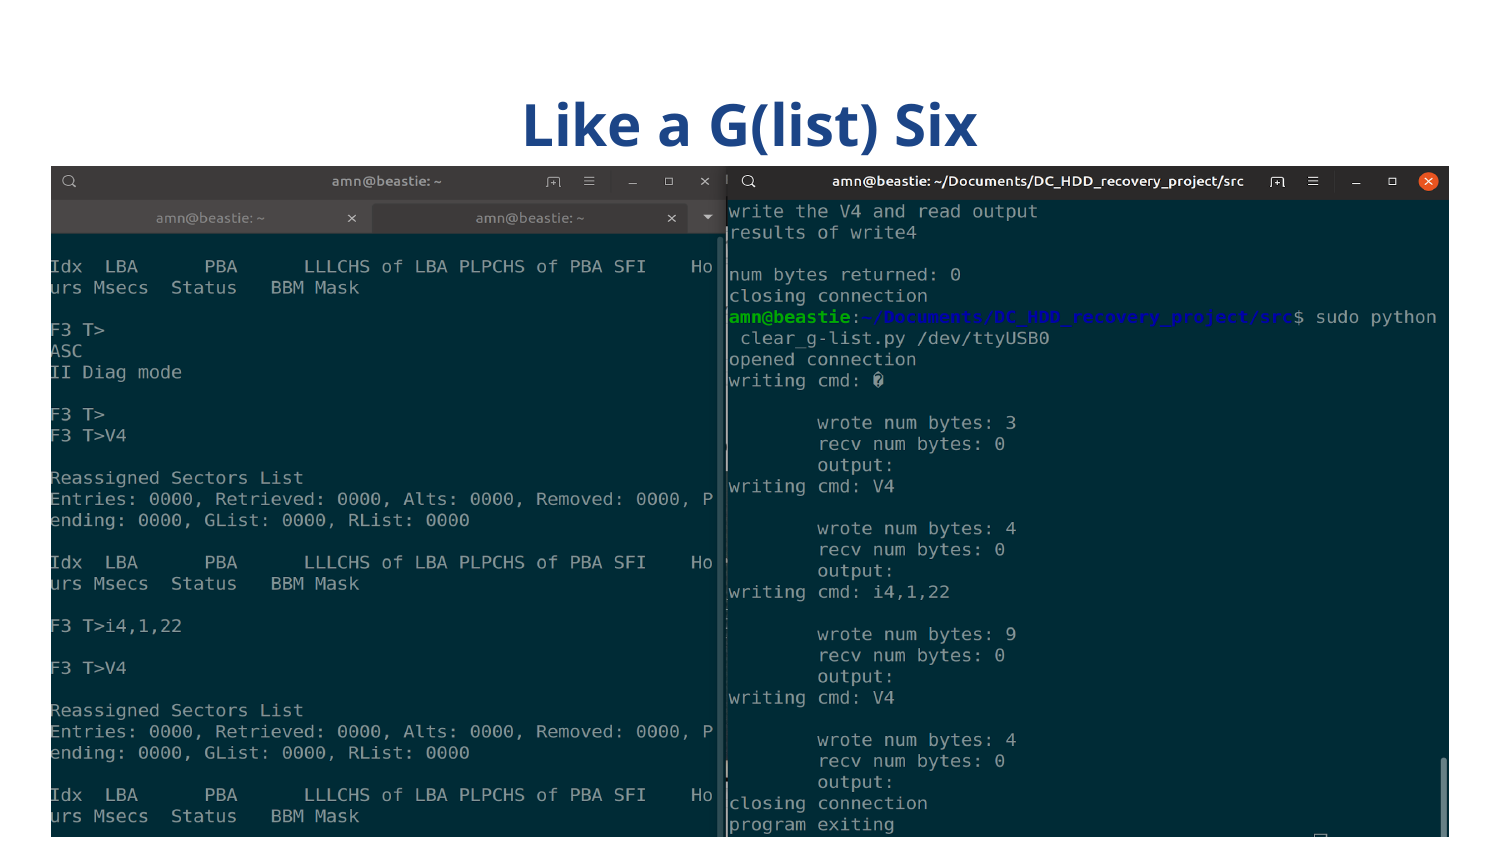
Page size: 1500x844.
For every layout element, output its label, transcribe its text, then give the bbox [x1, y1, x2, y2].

picture [885, 311, 905, 323]
picture [427, 748, 435, 757]
picture [897, 797, 904, 809]
picture [699, 261, 705, 271]
picture [1314, 834, 1327, 838]
picture [306, 789, 313, 801]
picture [63, 366, 69, 378]
picture [852, 357, 860, 364]
picture [494, 728, 501, 735]
picture [50, 345, 59, 357]
picture [460, 260, 464, 272]
picture [349, 747, 356, 758]
picture [218, 514, 225, 526]
picture [952, 735, 958, 745]
picture [290, 281, 297, 293]
picture [1028, 311, 1037, 323]
picture [94, 578, 100, 589]
picture [117, 620, 125, 631]
picture [941, 649, 948, 659]
picture [395, 747, 400, 757]
picture [117, 260, 121, 272]
picture [911, 737, 916, 745]
picture [1074, 313, 1082, 323]
picture [550, 260, 557, 272]
picture [627, 789, 634, 800]
picture [76, 475, 81, 483]
picture [217, 556, 222, 568]
picture [140, 749, 147, 756]
picture [888, 546, 901, 555]
picture [427, 556, 432, 568]
picture [963, 526, 971, 531]
picture [627, 260, 633, 272]
picture [863, 269, 870, 279]
picture [107, 622, 113, 632]
picture [50, 789, 57, 801]
picture [50, 662, 59, 674]
picture [797, 270, 803, 277]
picture [120, 369, 125, 379]
picture [395, 260, 402, 272]
picture [356, 495, 362, 502]
picture [886, 290, 891, 299]
picture [272, 577, 279, 589]
picture [572, 556, 577, 568]
picture [639, 789, 644, 801]
picture [395, 515, 400, 524]
picture [117, 582, 125, 588]
picture [50, 493, 59, 505]
picture [173, 749, 181, 757]
picture [891, 652, 904, 661]
picture [842, 459, 847, 470]
picture [638, 495, 645, 502]
picture [911, 525, 916, 534]
picture [483, 556, 488, 568]
picture [84, 366, 89, 378]
picture [120, 707, 125, 717]
picture [1217, 314, 1226, 323]
picture [842, 565, 847, 575]
picture [577, 789, 589, 801]
picture [251, 747, 256, 757]
picture [94, 281, 100, 293]
picture [885, 480, 892, 492]
picture [788, 353, 793, 365]
picture [832, 226, 836, 238]
picture [593, 795, 601, 800]
picture [50, 556, 58, 568]
picture [50, 704, 55, 716]
picture [638, 556, 644, 568]
picture [908, 273, 916, 278]
picture [974, 314, 981, 323]
picture [295, 705, 302, 714]
picture [550, 558, 557, 568]
picture [349, 514, 354, 526]
picture [361, 514, 369, 526]
picture [1229, 316, 1236, 322]
picture [549, 729, 560, 736]
picture [117, 286, 125, 291]
picture [891, 758, 904, 766]
picture [888, 821, 893, 831]
picture [1040, 311, 1048, 323]
picture [853, 523, 859, 532]
title Like a G(list) Six [51, 72, 1449, 166]
picture [438, 561, 445, 568]
picture [50, 366, 58, 378]
picture [639, 260, 643, 272]
picture [94, 810, 100, 821]
picture [930, 210, 938, 215]
picture [140, 708, 147, 714]
picture [820, 652, 827, 661]
picture [372, 514, 379, 526]
picture [831, 314, 838, 323]
picture [538, 493, 543, 504]
picture [357, 261, 363, 272]
picture [272, 730, 280, 735]
picture [50, 751, 59, 757]
picture [742, 356, 747, 368]
picture [84, 429, 92, 441]
picture [75, 707, 81, 716]
picture [283, 810, 289, 822]
picture [1029, 332, 1036, 343]
picture [819, 209, 827, 214]
picture [153, 704, 158, 716]
picture [64, 556, 70, 568]
picture [206, 283, 212, 292]
picture [827, 694, 833, 703]
picture [53, 813, 59, 822]
picture [1261, 314, 1269, 322]
picture [885, 419, 892, 428]
picture [1095, 314, 1102, 322]
picture [262, 493, 268, 505]
picture [996, 441, 1004, 446]
picture [853, 462, 858, 474]
picture [808, 314, 815, 322]
picture [918, 544, 924, 554]
picture [941, 544, 948, 553]
picture [952, 523, 959, 532]
picture [852, 205, 860, 217]
picture [218, 813, 225, 822]
picture [852, 273, 860, 279]
picture [96, 493, 102, 505]
picture [775, 311, 794, 323]
picture [863, 737, 871, 743]
picture [117, 430, 125, 441]
picture [229, 514, 236, 526]
picture [283, 577, 290, 589]
picture [995, 311, 1015, 323]
picture [791, 821, 801, 830]
picture [843, 332, 847, 344]
picture [593, 265, 601, 271]
picture [85, 514, 92, 526]
picture [919, 313, 937, 323]
picture [593, 561, 600, 567]
picture [272, 281, 277, 293]
picture [899, 631, 904, 640]
picture [875, 354, 881, 364]
picture [441, 514, 446, 526]
picture [50, 260, 57, 272]
picture [505, 789, 512, 800]
picture [290, 578, 297, 589]
picture [944, 209, 949, 217]
picture [885, 586, 892, 597]
picture [1127, 314, 1137, 322]
picture [117, 789, 124, 801]
picture [875, 459, 880, 470]
picture [438, 794, 446, 800]
picture [1083, 314, 1092, 322]
picture [417, 789, 423, 801]
picture [328, 789, 335, 801]
picture [776, 374, 780, 386]
picture [206, 811, 213, 821]
picture [886, 353, 893, 365]
picture [607, 726, 612, 737]
picture [206, 706, 213, 716]
picture [329, 813, 335, 822]
picture [842, 314, 849, 323]
picture [460, 556, 466, 568]
picture [693, 789, 705, 800]
picture [753, 314, 764, 323]
picture [107, 730, 114, 736]
picture [1296, 311, 1300, 324]
picture [1206, 314, 1211, 326]
picture [349, 789, 358, 800]
picture [1153, 314, 1158, 323]
picture [877, 311, 882, 319]
picture [891, 441, 901, 449]
picture [438, 265, 446, 272]
picture [262, 705, 269, 716]
picture [1441, 758, 1446, 838]
picture [1273, 313, 1281, 323]
picture [1160, 313, 1181, 327]
picture [627, 556, 634, 568]
picture [952, 417, 959, 427]
picture [638, 728, 645, 735]
picture [50, 408, 58, 420]
picture [317, 578, 325, 589]
picture [106, 789, 114, 801]
picture [50, 429, 58, 441]
picture [273, 704, 280, 716]
picture [107, 704, 114, 716]
picture [593, 729, 601, 734]
picture [873, 372, 883, 387]
picture [1239, 311, 1247, 323]
picture [899, 525, 904, 534]
picture [317, 789, 324, 801]
picture [853, 800, 859, 808]
picture [405, 730, 413, 736]
picture [578, 260, 585, 272]
picture [283, 281, 288, 293]
picture [885, 691, 893, 703]
picture [472, 789, 479, 801]
picture [774, 210, 783, 215]
picture [842, 818, 848, 830]
picture [908, 356, 915, 365]
picture [290, 810, 303, 822]
picture [1051, 311, 1060, 323]
picture [217, 493, 222, 504]
picture [50, 324, 58, 336]
picture [952, 654, 960, 659]
picture [129, 707, 134, 716]
picture [776, 797, 782, 809]
picture [272, 810, 278, 822]
picture [764, 356, 770, 365]
picture [766, 312, 772, 321]
picture [941, 438, 947, 448]
picture [1117, 313, 1125, 323]
picture [494, 495, 501, 503]
picture [395, 558, 402, 568]
picture [84, 408, 92, 420]
picture [907, 419, 916, 428]
picture [852, 417, 859, 426]
picture [184, 282, 190, 292]
picture [918, 649, 927, 661]
picture [937, 314, 949, 323]
picture [50, 166, 1450, 838]
picture [64, 813, 71, 822]
picture [731, 486, 738, 492]
picture [320, 281, 325, 293]
picture [764, 375, 771, 383]
picture [1194, 314, 1203, 323]
picture [1284, 314, 1291, 323]
picture [141, 620, 147, 632]
picture [1106, 314, 1115, 322]
picture [852, 734, 859, 743]
picture [907, 631, 916, 640]
picture [699, 557, 705, 567]
picture [832, 419, 838, 428]
picture [952, 313, 960, 323]
picture [207, 556, 212, 568]
picture [907, 227, 915, 238]
picture [1185, 314, 1193, 323]
picture [330, 581, 335, 589]
picture [117, 556, 123, 568]
picture [852, 819, 859, 828]
picture [962, 312, 970, 323]
picture [117, 815, 125, 820]
picture [819, 311, 827, 323]
picture [796, 314, 805, 323]
picture [228, 266, 236, 271]
picture [578, 556, 587, 568]
picture [864, 818, 871, 830]
picture [217, 789, 224, 801]
picture [1140, 313, 1153, 323]
picture [184, 810, 190, 821]
picture [875, 565, 880, 575]
picture [109, 517, 114, 527]
picture [84, 662, 93, 673]
picture [427, 789, 434, 801]
picture [832, 525, 838, 534]
picture [184, 709, 192, 714]
picture [283, 749, 292, 756]
